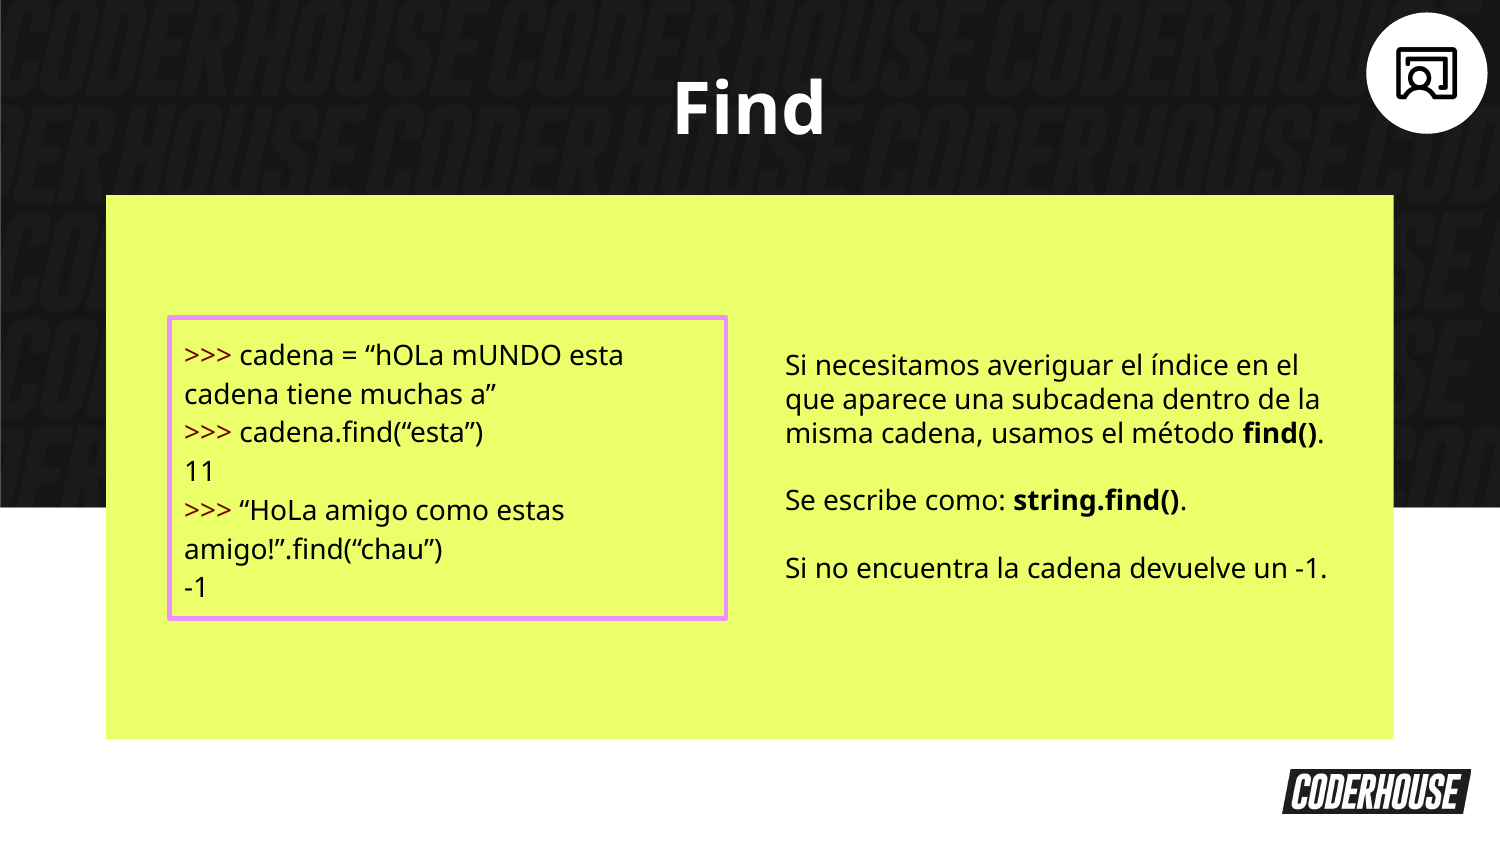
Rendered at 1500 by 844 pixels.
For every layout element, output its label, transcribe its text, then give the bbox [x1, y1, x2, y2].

text_box [106, 195, 1394, 740]
picture [0, 0, 1500, 844]
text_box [1366, 12, 1488, 134]
text_box Find [239, 56, 1261, 166]
text_box Si necesitamos averiguar el índice en el que aparece una subcadena dentro de la misma cadena, usamos el método find(). Se escribe como: string.find(). Si no encuentra la cadena devuelve un -1. [769, 332, 1347, 599]
text_box >>> cadena = “hOLa mUNDO esta cadena tiene muchas a” >>> cadena.find(“esta”) 11 >>> “HoLa amigo como estas amigo!”.find(“chau”) -1 [169, 317, 727, 619]
